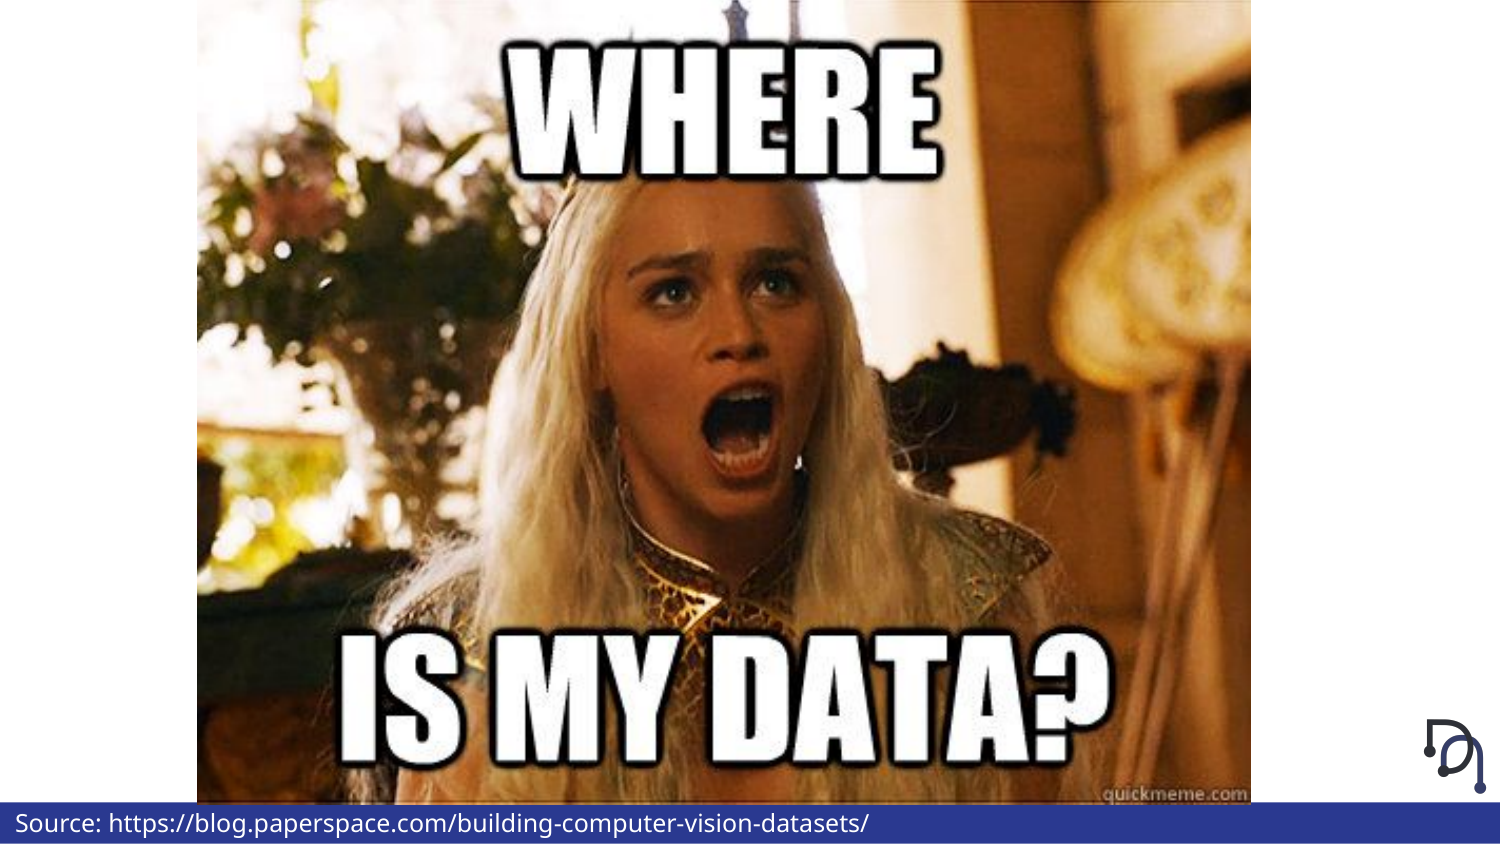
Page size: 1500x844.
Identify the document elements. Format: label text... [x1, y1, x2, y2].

picture [1410, 711, 1500, 792]
text_box Source: https://blog.paperspace.com/building-computer-vision-datasets/ [0, 792, 1500, 844]
picture [197, 0, 1251, 805]
